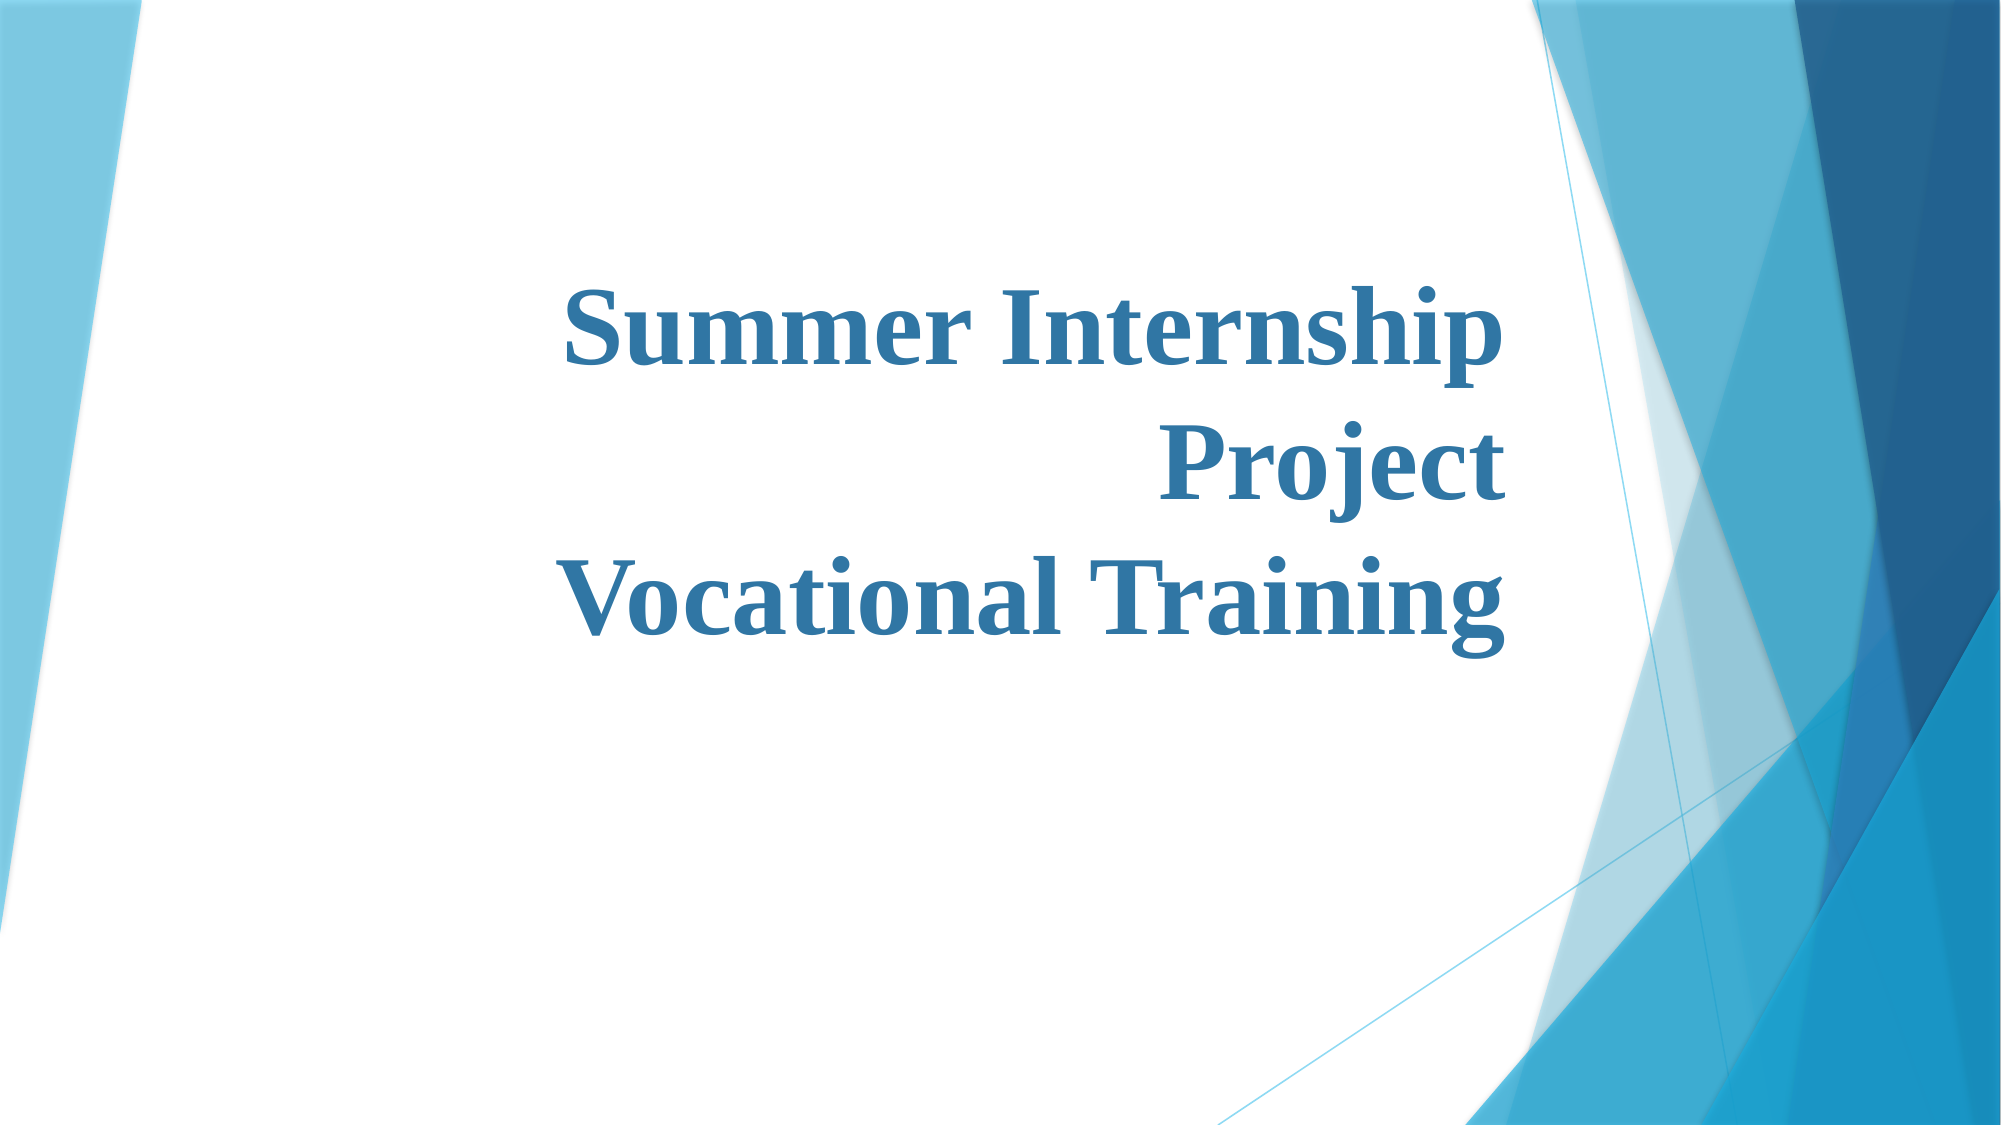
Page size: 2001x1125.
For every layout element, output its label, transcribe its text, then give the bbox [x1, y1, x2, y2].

title Summer Internship Project Vocational Training [247, 394, 1522, 665]
